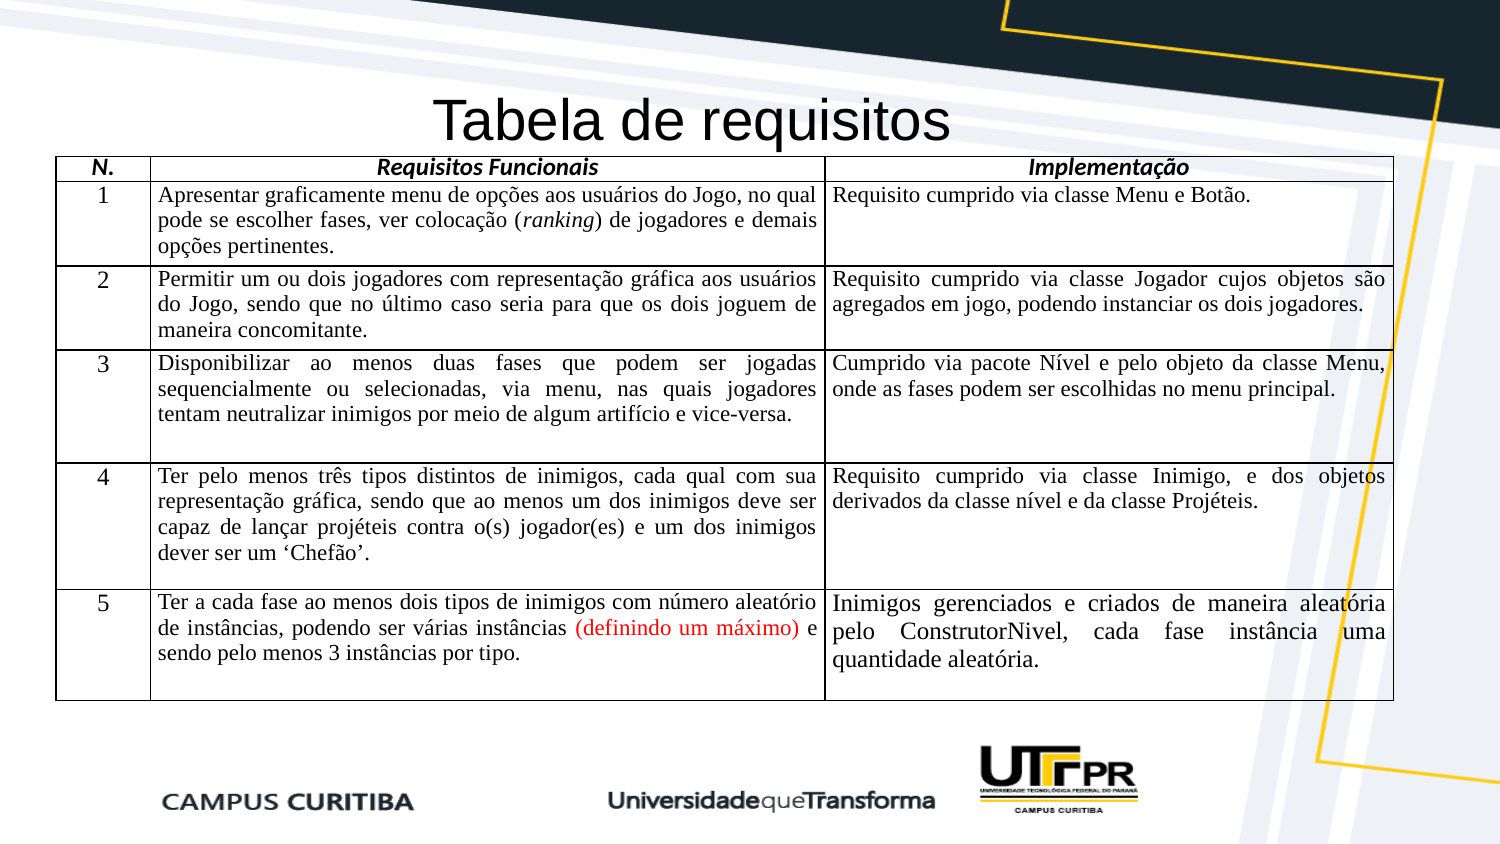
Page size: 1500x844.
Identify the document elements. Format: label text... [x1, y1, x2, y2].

table_cell Permitir um ou dois jogadores com representação gráfica aos usuários do Jogo, sendo que no último caso seria para que os dois joguem de maneira concomitante. [151, 267, 824, 349]
title Tabela de requisitos [76, 72, 1308, 156]
table_cell 3 [57, 351, 150, 462]
table_cell Requisito cumprido via classe Jogador cujos objetos são agregados em jogo, podendo instanciar os dois jogadores. [826, 267, 1393, 349]
table_cell Requisito cumprido via classe Inimigo, e dos objetos derivados da classe nível e da classe Projéteis. [826, 464, 1393, 589]
table_cell 2 [57, 267, 150, 349]
table_cell Apresentar graficamente menu de opções aos usuários do Jogo, no qual pode se escolher fases, ver colocação (ranking) de jogadores e demais opções pertinentes. [151, 182, 824, 265]
table_header Implementação [826, 157, 1393, 181]
table_header N. [57, 157, 150, 181]
picture [0, 0, 1500, 844]
table_cell Disponibilizar ao menos duas fases que podem ser jogadas sequencialmente ou selecionadas, via menu, nas quais jogadores tentam neutralizar inimigos por meio de algum artifício e vice-versa. [151, 351, 824, 462]
table_cell Inimigos gerenciados e criados de maneira aleatória pelo ConstrutorNivel, cada fase instância uma quantidade aleatória. [826, 590, 1393, 700]
table_cell 4 [57, 464, 150, 589]
table_cell 1 [57, 182, 150, 265]
table_cell Requisito cumprido via classe Menu e Botão. [826, 182, 1393, 265]
table_cell 5 [57, 590, 150, 700]
table_cell Cumprido via pacote Nível e pelo objeto da classe Menu, onde as fases podem ser escolhidas no menu principal. [826, 351, 1393, 462]
table_header Requisitos Funcionais [151, 157, 824, 181]
table_cell Ter a cada fase ao menos dois tipos de inimigos com número aleatório de instâncias, podendo ser várias instâncias (definindo um máximo) e sendo pelo menos 3 instâncias por tipo. [151, 590, 824, 700]
table_cell Ter pelo menos três tipos distintos de inimigos, cada qual com sua representação gráfica, sendo que ao menos um dos inimigos deve ser capaz de lançar projéteis contra o(s) jogador(es) e um dos inimigos dever ser um ‘Chefão’. [151, 464, 824, 589]
